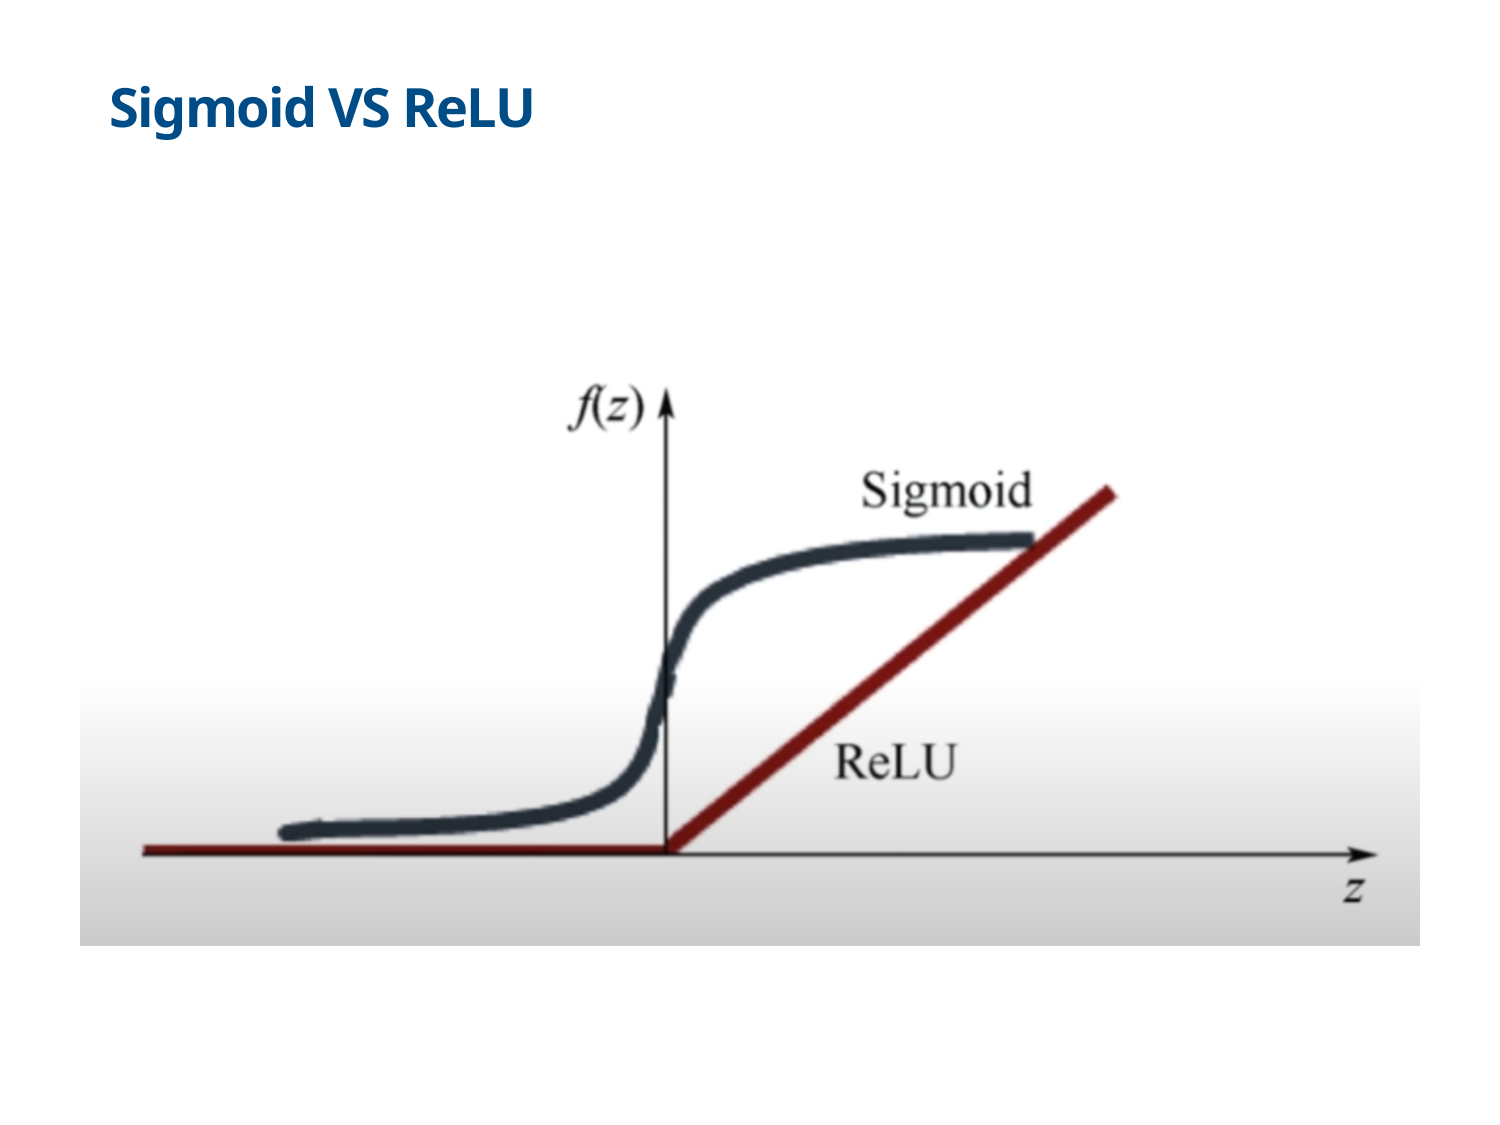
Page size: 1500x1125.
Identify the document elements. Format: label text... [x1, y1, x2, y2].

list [80, 321, 1420, 946]
text_box Sigmoid VS ReLU [94, 66, 951, 146]
